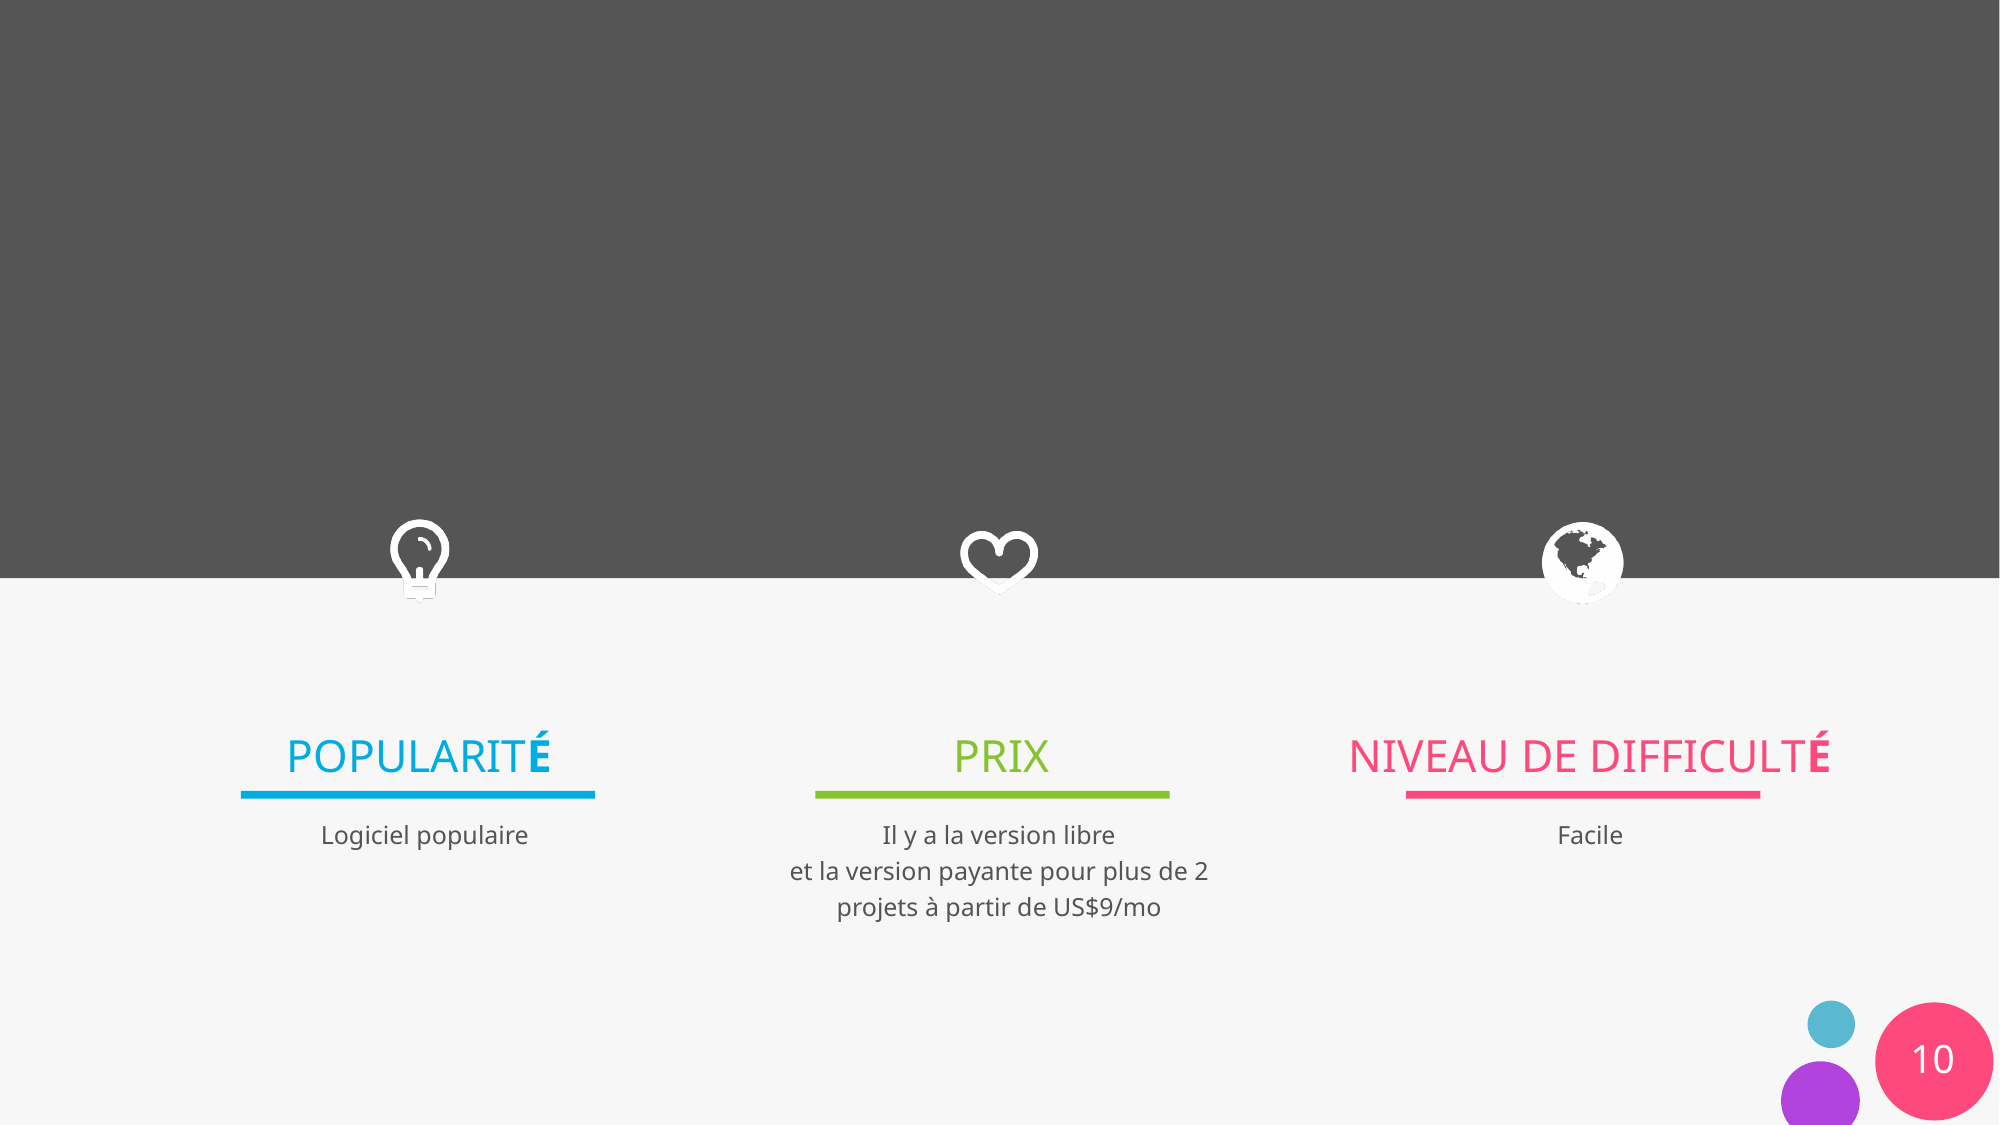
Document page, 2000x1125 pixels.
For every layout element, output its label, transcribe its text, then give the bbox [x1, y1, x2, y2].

list Logiciel populaire [165, 800, 685, 996]
list NIVEAU DE DIFFICULTÉ [1318, 704, 1862, 783]
list Facile [1330, 800, 1851, 996]
list PRIX [771, 704, 1232, 783]
list Il y a la version libre et la version payante pour plus de 2 projets à partir de US$9/mo [739, 800, 1260, 996]
slide_number 10 [1873, 1031, 1992, 1092]
picture [0, 0, 2000, 610]
list POPULARITÉ [188, 704, 650, 783]
